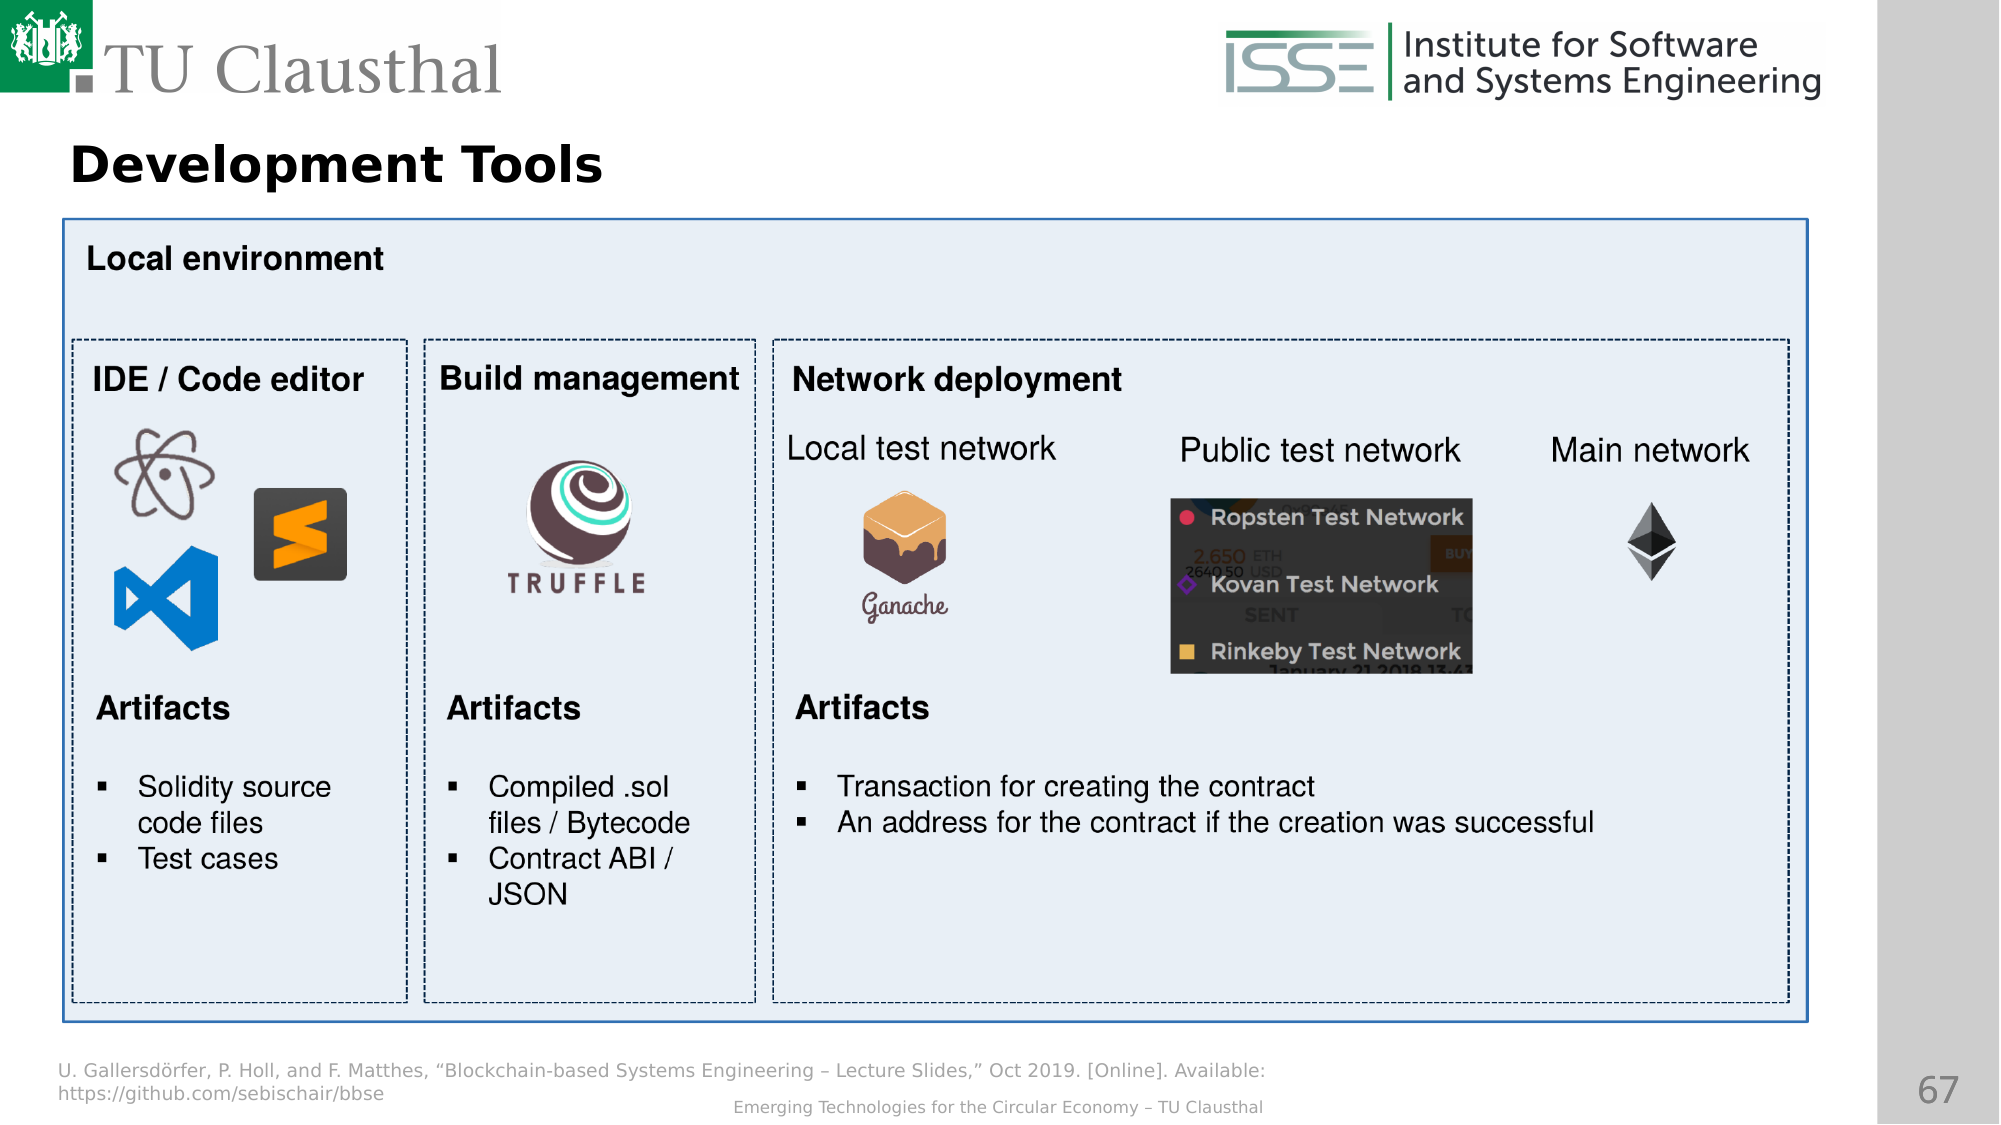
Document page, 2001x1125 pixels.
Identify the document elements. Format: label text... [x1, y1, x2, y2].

text_box Development Tools [55, 125, 1818, 208]
picture [1218, 22, 1826, 107]
text_box U. Gallersdörfer, P. Holl, and F. Matthes, “Blockchain-based Systems Engineering – Lecture Slides,” Oct 2019. [Online]. Available: https://github.com/sebischair/bbse [43, 1051, 1520, 1112]
picture [54, 209, 1818, 1033]
picture [0, 0, 501, 93]
